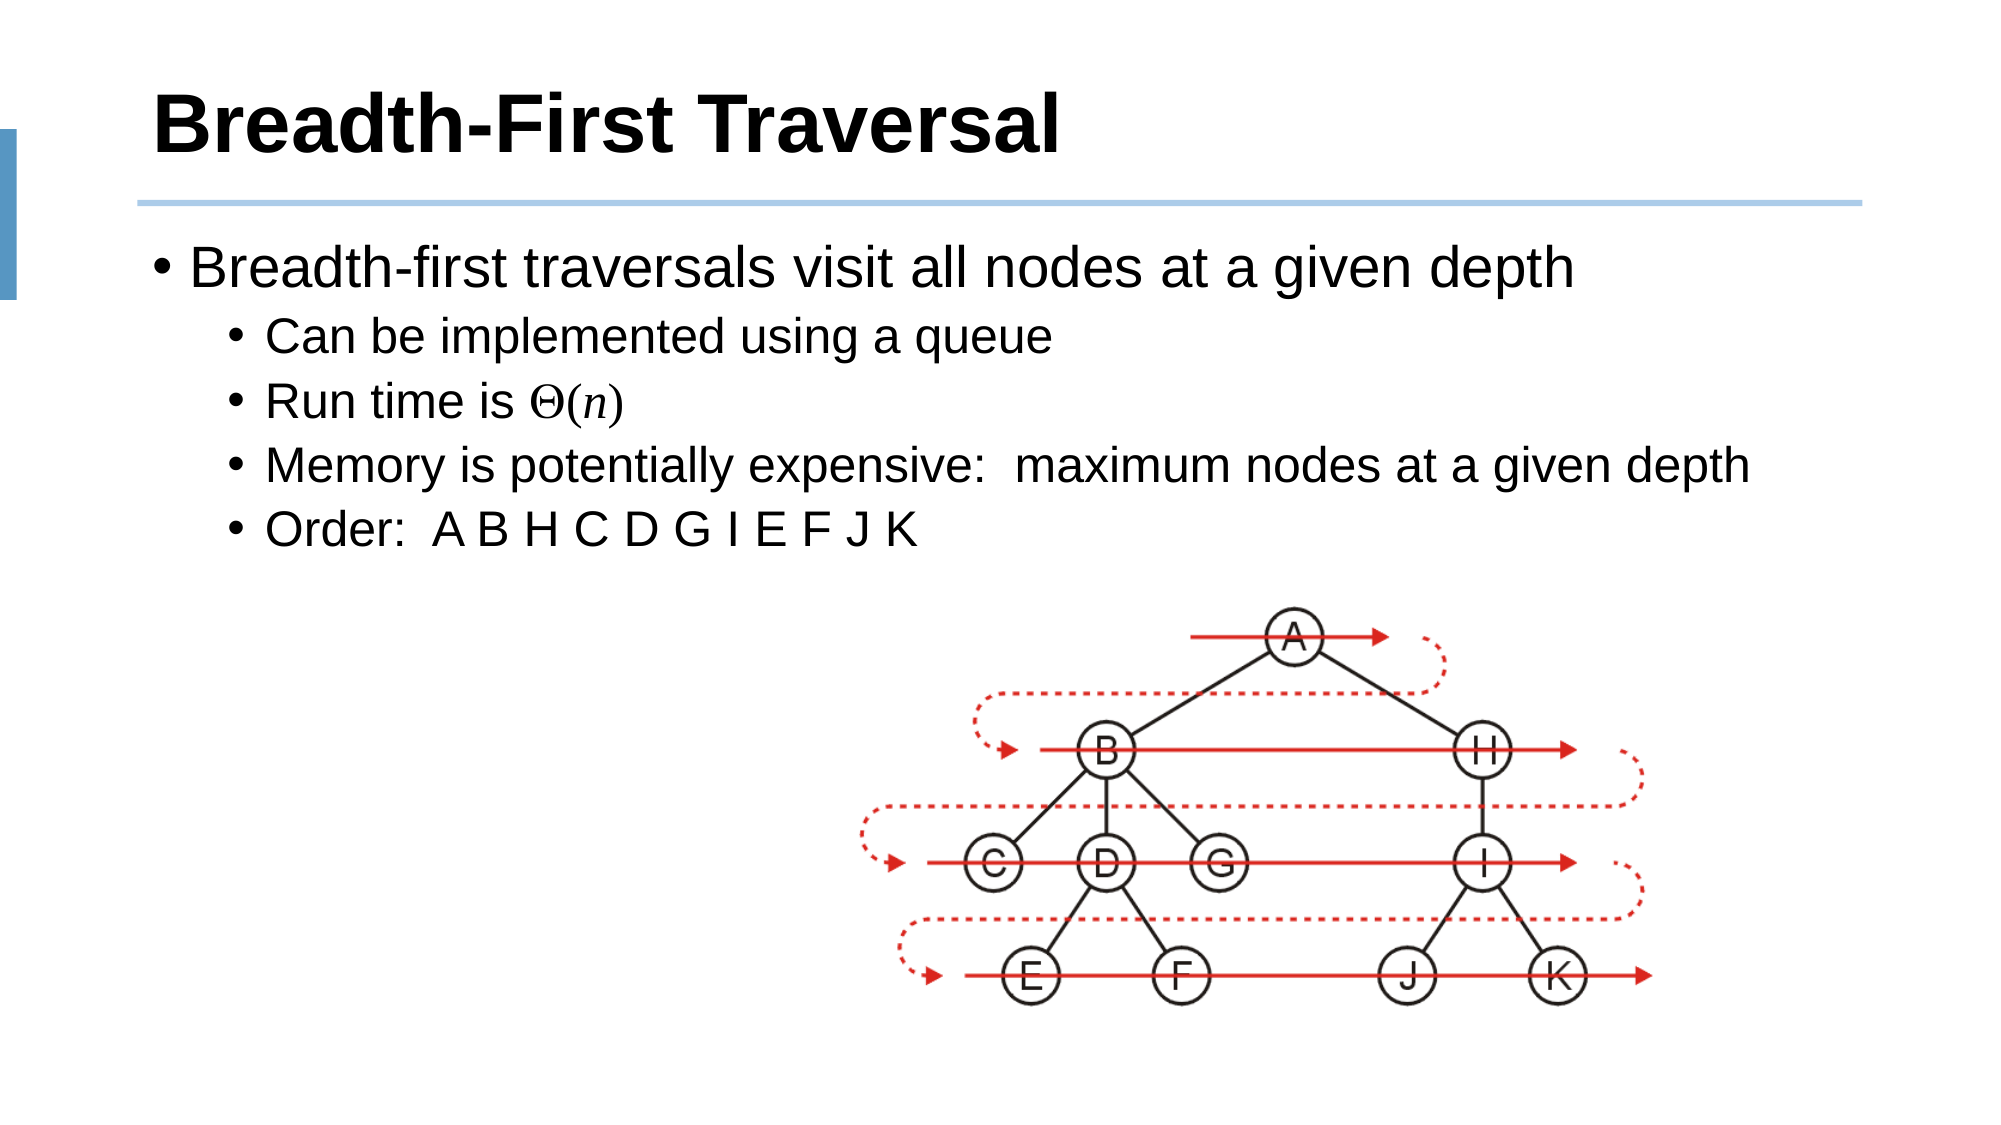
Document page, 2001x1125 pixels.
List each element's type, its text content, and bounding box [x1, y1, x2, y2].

picture [852, 599, 1662, 1014]
list Breadth-first traversals visit all nodes at a given depth Can be implemented using a queue Run time is Q(n) Memory is potentially expensive: maximum nodes at a given depth Order: A B H C D G I E F J K [137, 229, 1863, 1014]
title Breadth-First Traversal [137, 42, 1863, 208]
